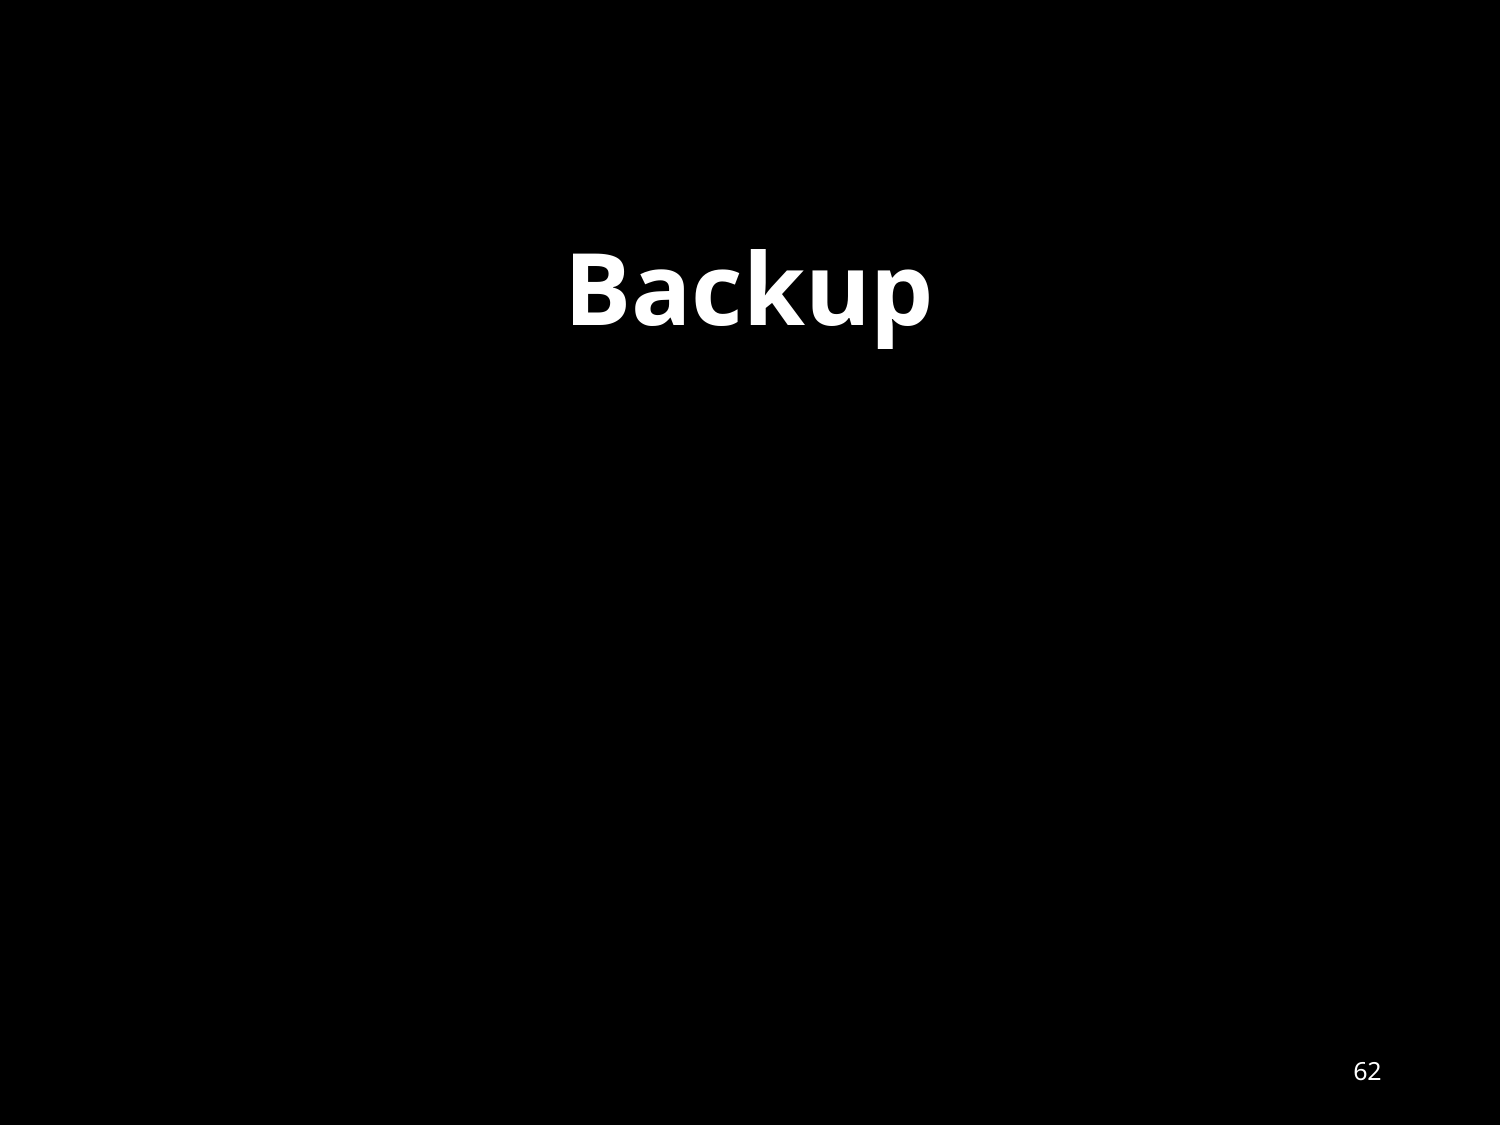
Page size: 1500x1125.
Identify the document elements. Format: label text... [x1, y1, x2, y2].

slide_number 62 [1059, 1042, 1397, 1103]
title Backup [102, 231, 1397, 520]
